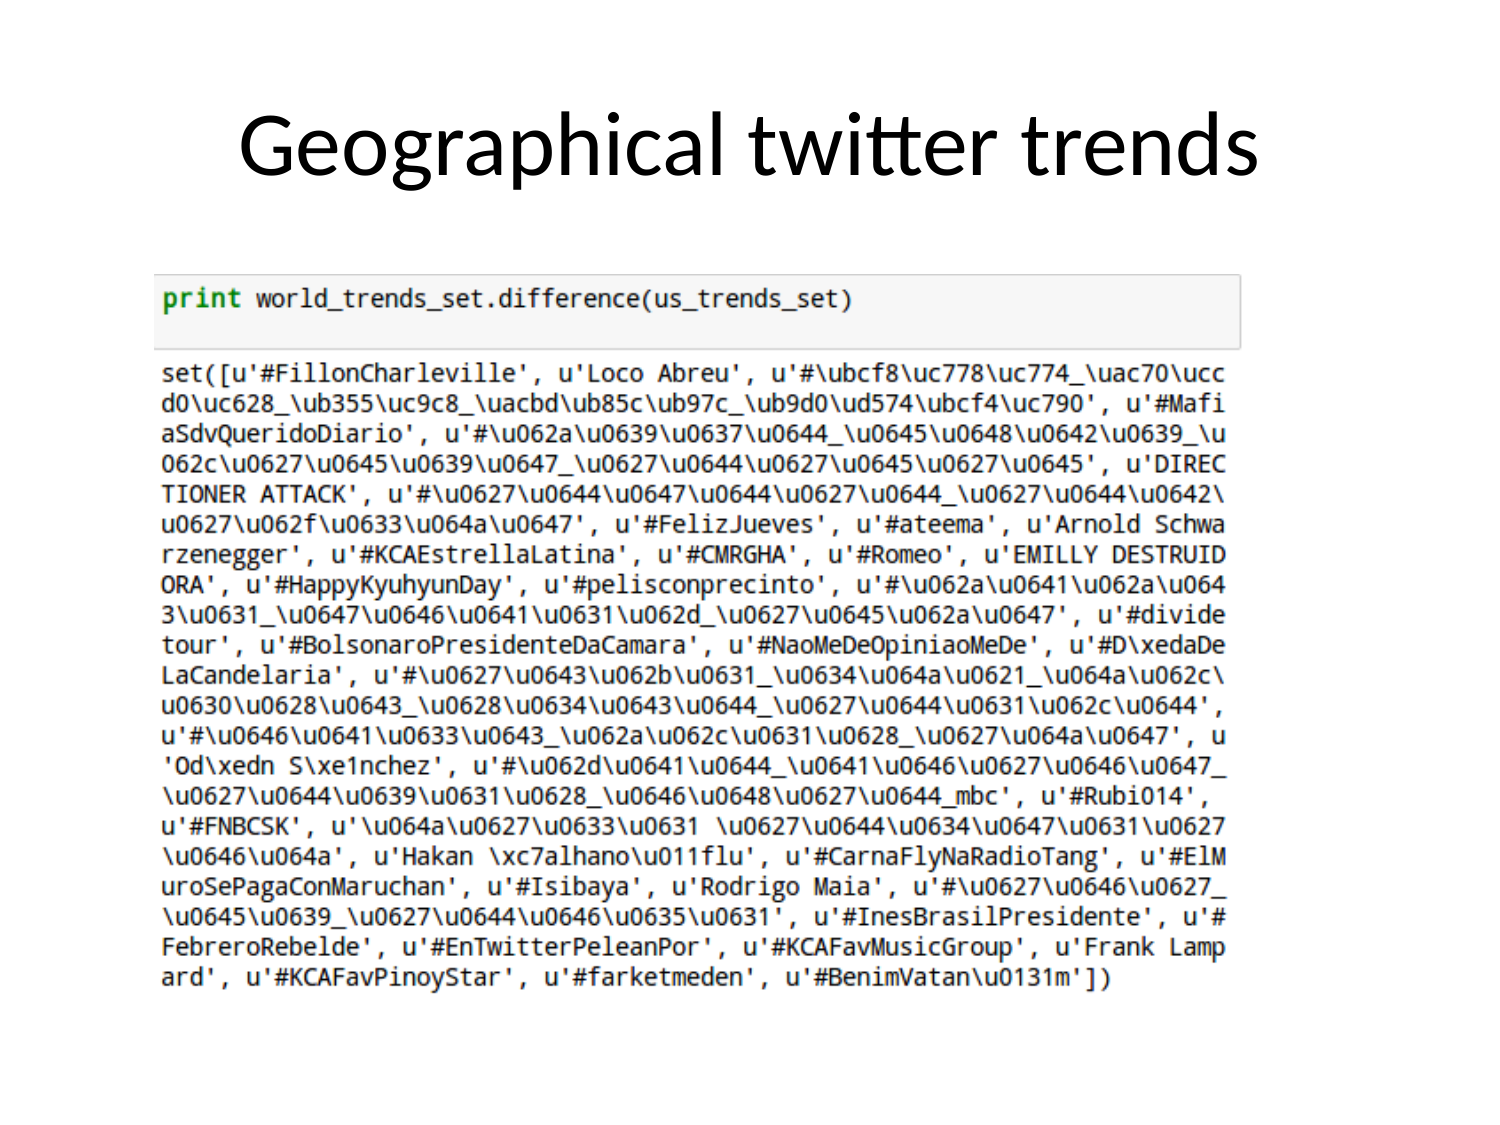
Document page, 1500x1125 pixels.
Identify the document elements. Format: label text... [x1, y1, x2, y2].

title Geographical twitter trends [75, 45, 1425, 233]
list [154, 274, 1263, 1027]
